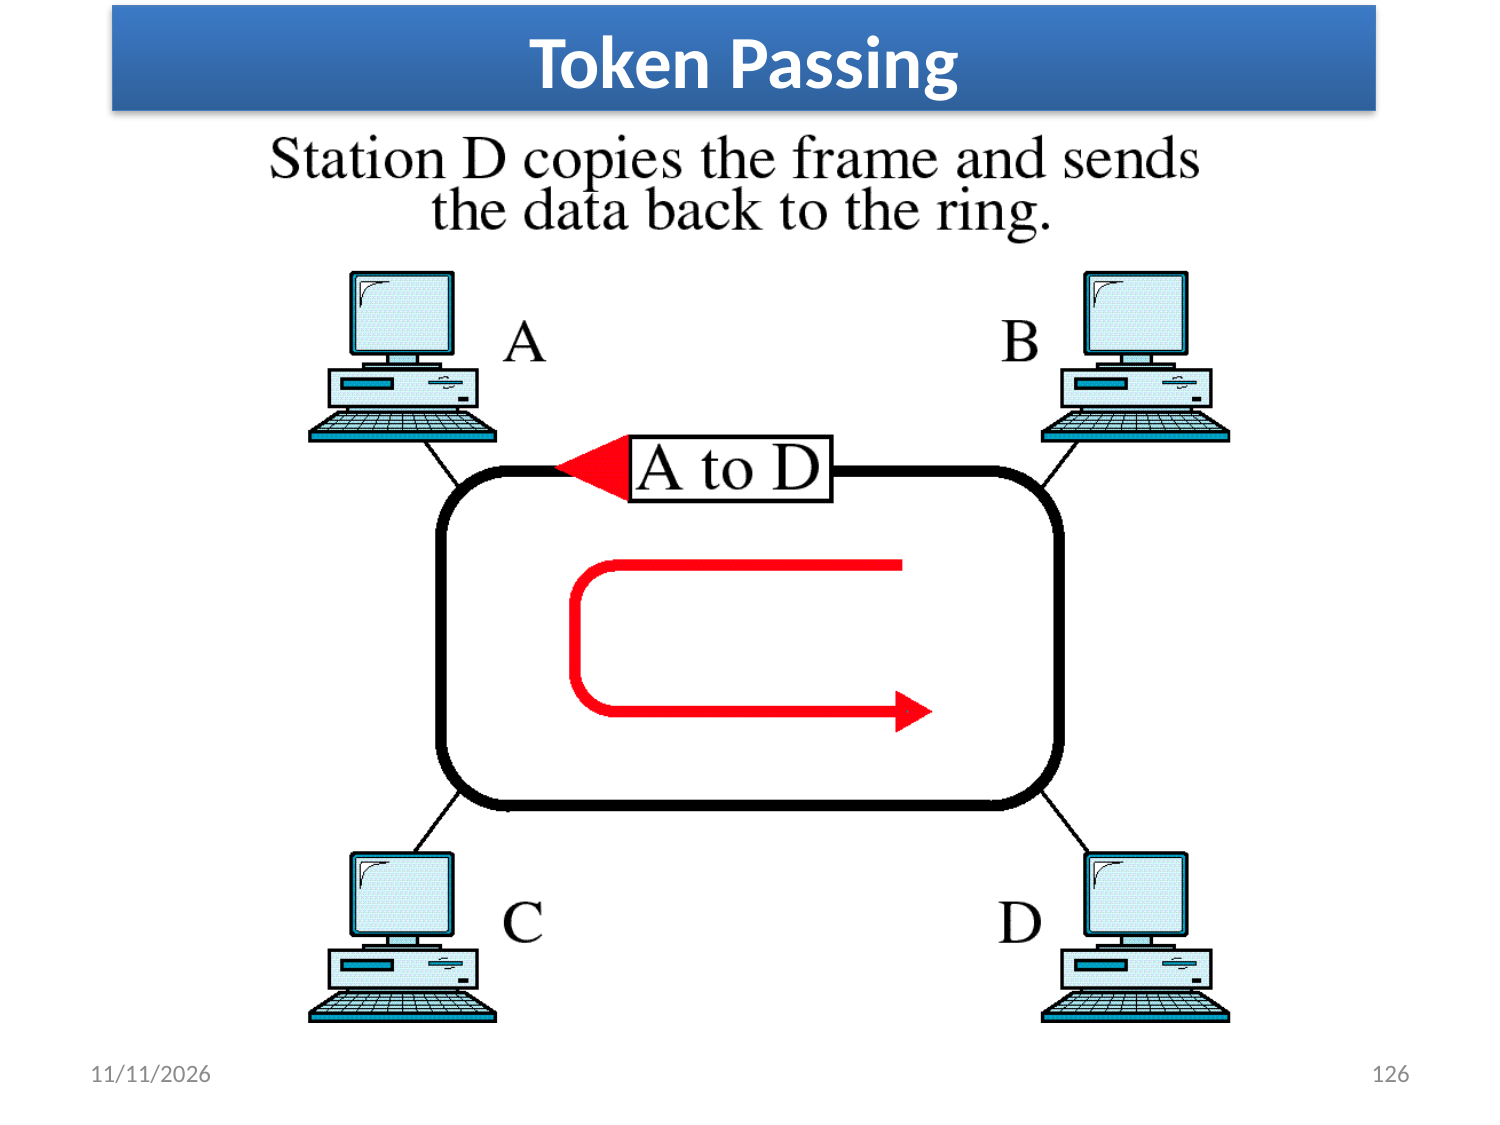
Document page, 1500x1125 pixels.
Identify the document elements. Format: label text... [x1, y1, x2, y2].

text_box Token Passing [112, 5, 1376, 111]
slide_number 126 [1074, 1042, 1425, 1103]
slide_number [75, 1042, 425, 1103]
picture [267, 121, 1231, 1023]
